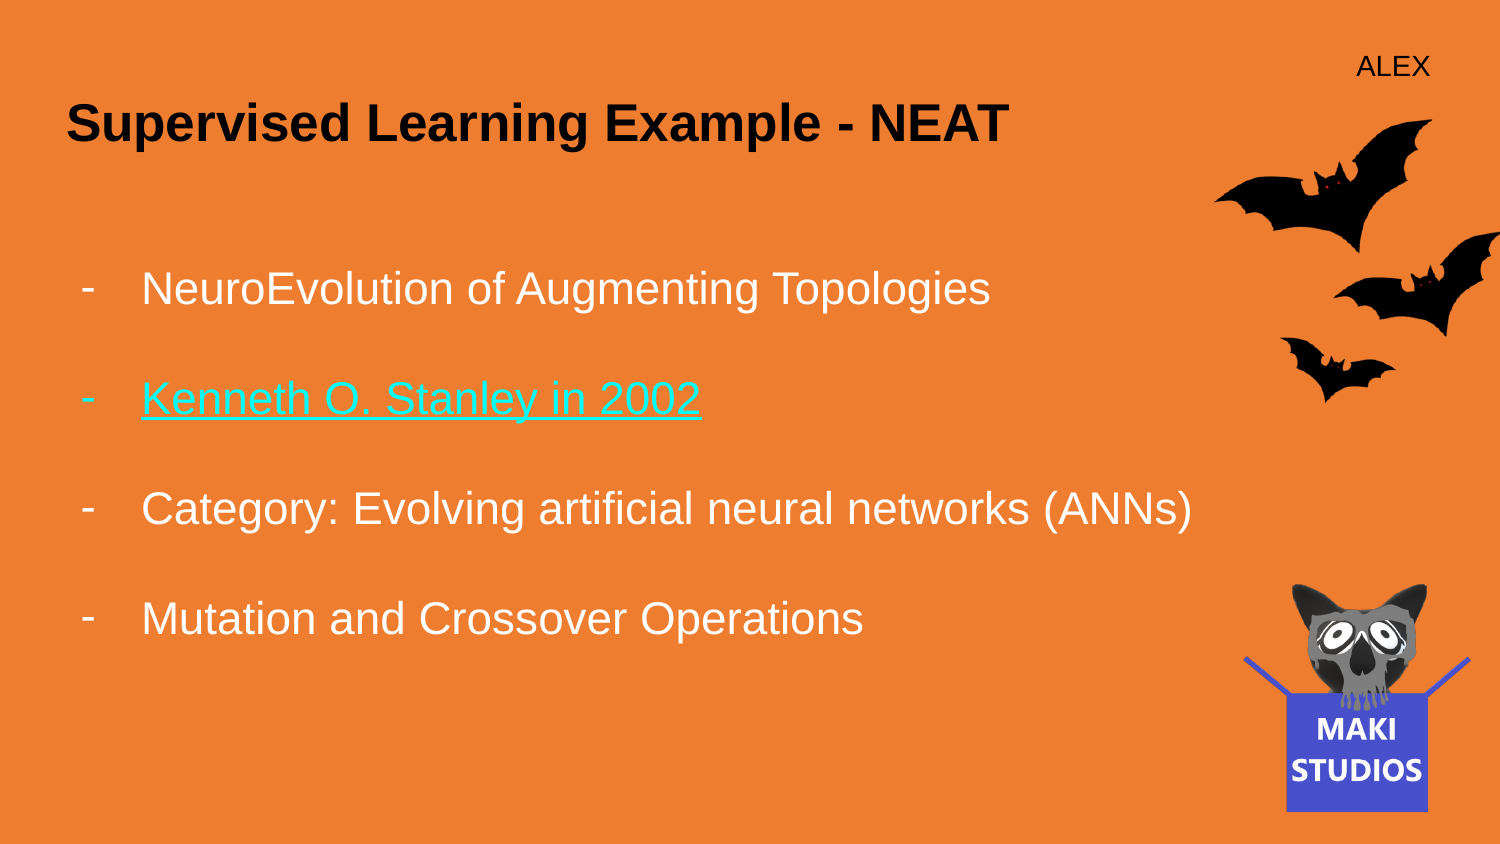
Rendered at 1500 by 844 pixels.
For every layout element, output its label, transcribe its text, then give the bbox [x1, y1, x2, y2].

list NeuroEvolution of Augmenting Topologies Kenneth O. Stanley in 2002 Category: Evolving artificial neural networks (ANNs) Mutation and Crossover Operations [51, 189, 1240, 750]
title Supervised Learning Example - NEAT [51, 72, 1449, 167]
picture [1239, 581, 1476, 818]
text_box ALEX [1341, 32, 1449, 91]
picture [1212, 116, 1500, 408]
